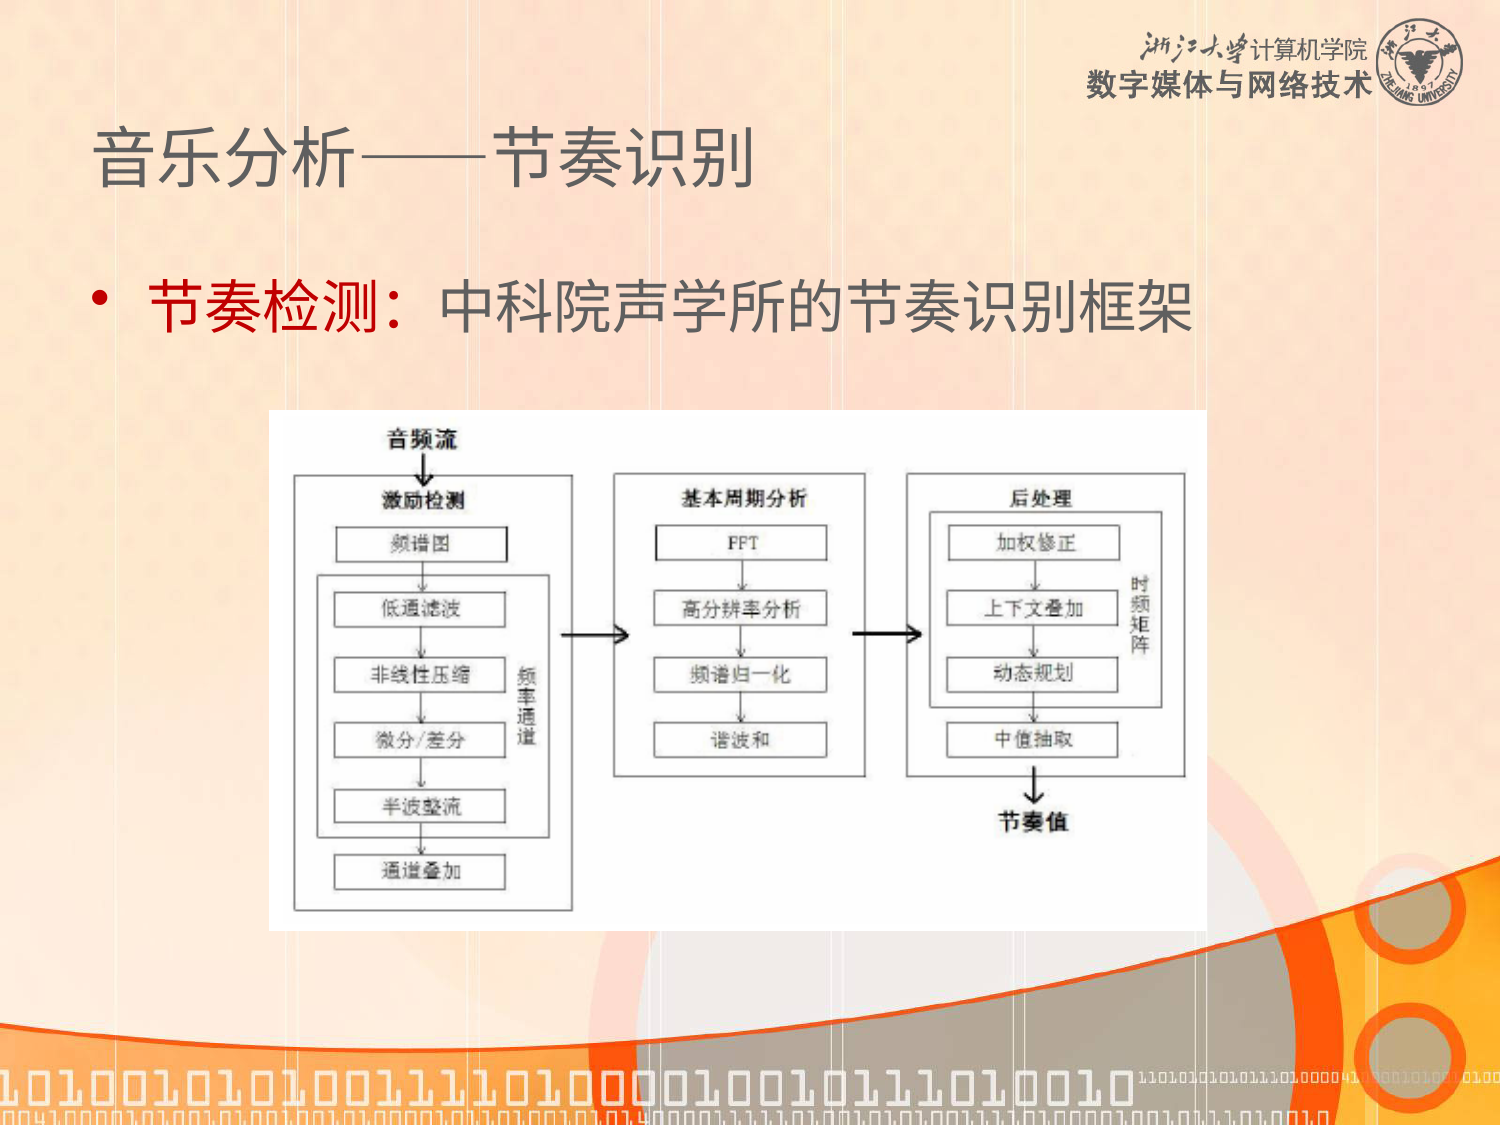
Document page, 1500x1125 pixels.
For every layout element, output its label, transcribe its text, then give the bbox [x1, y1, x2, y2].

picture [0, 0, 1500, 1125]
title 音乐分析——节奏识别 [74, 77, 1426, 233]
list 节奏检测：中科院声学所的节奏识别框架 [74, 262, 1426, 1006]
